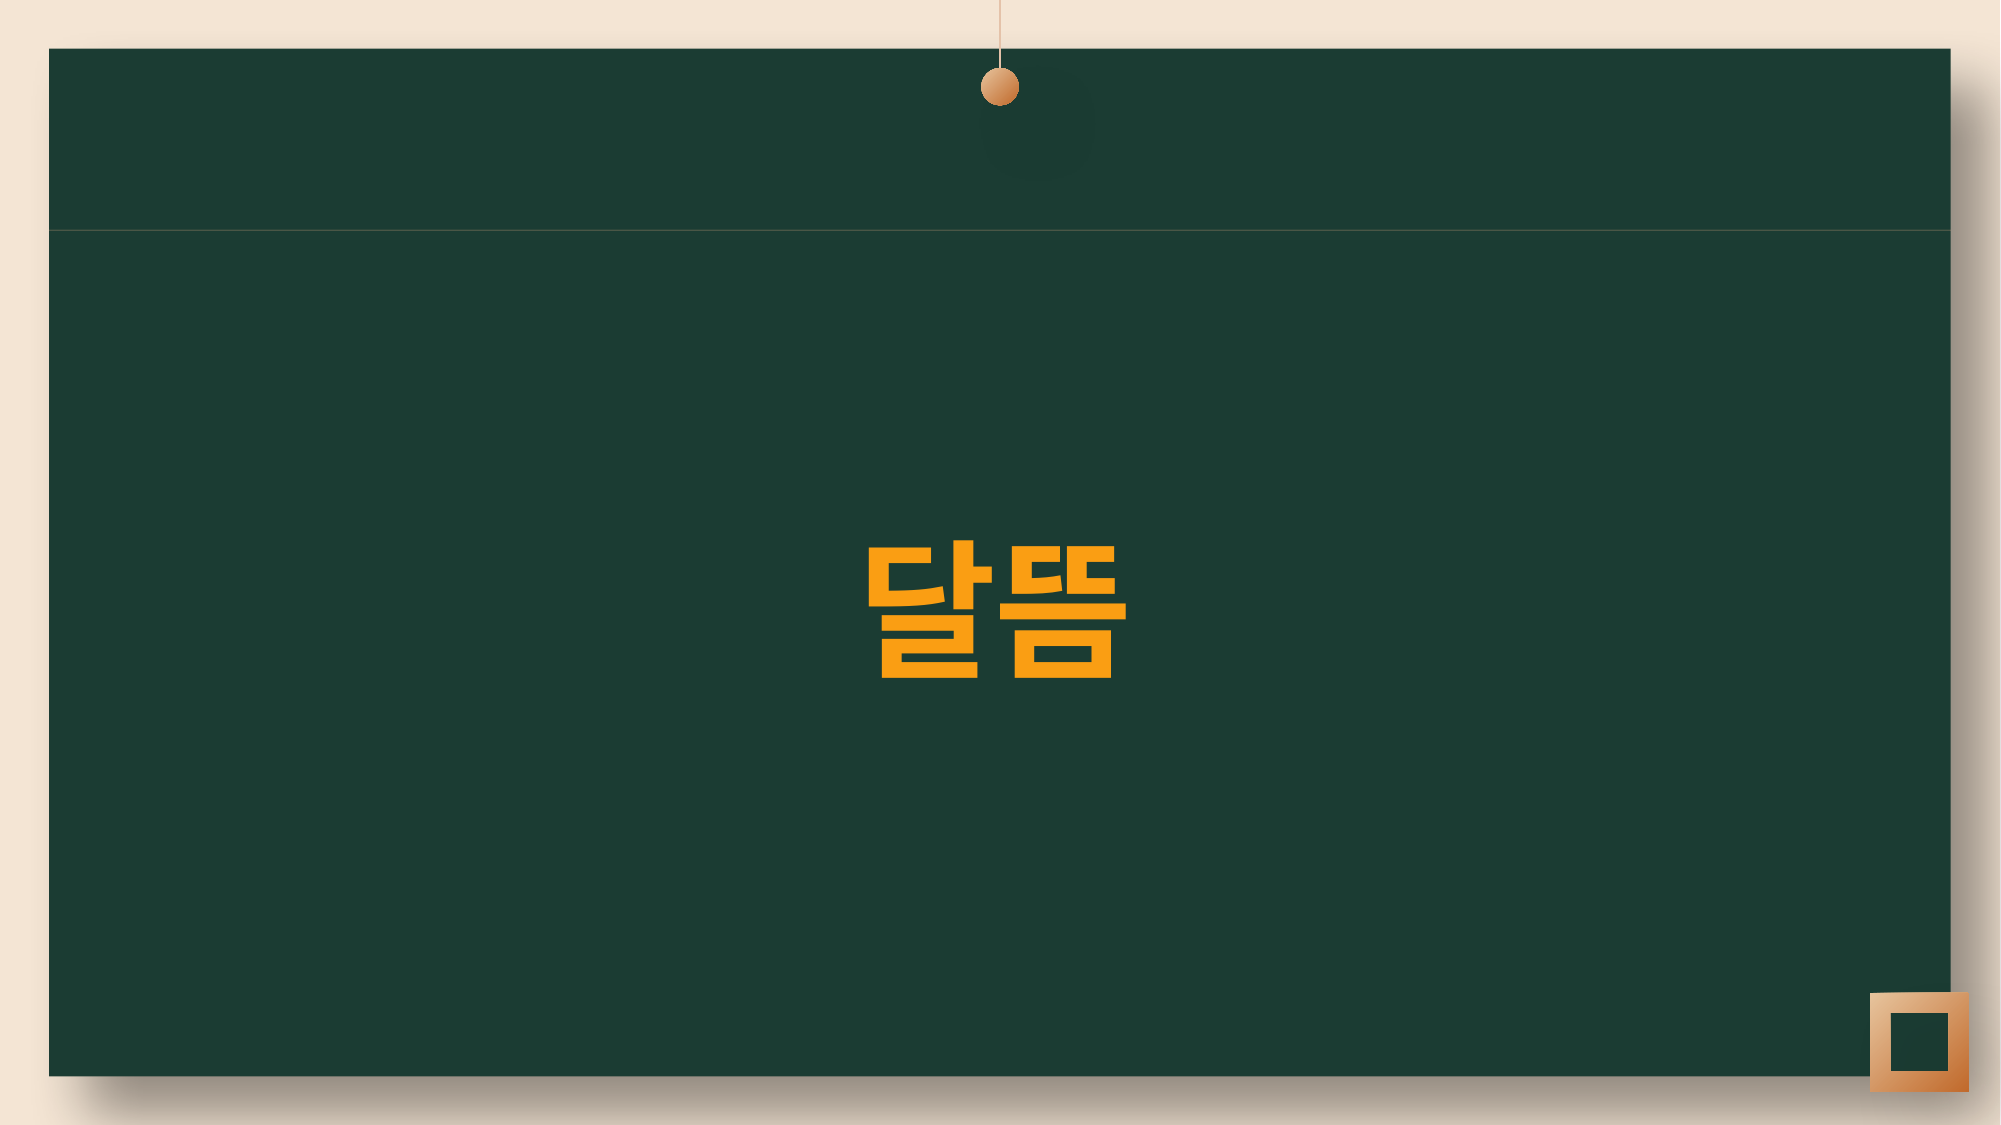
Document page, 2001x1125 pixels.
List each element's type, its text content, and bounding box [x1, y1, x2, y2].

list 달뜸 [225, 229, 1767, 948]
